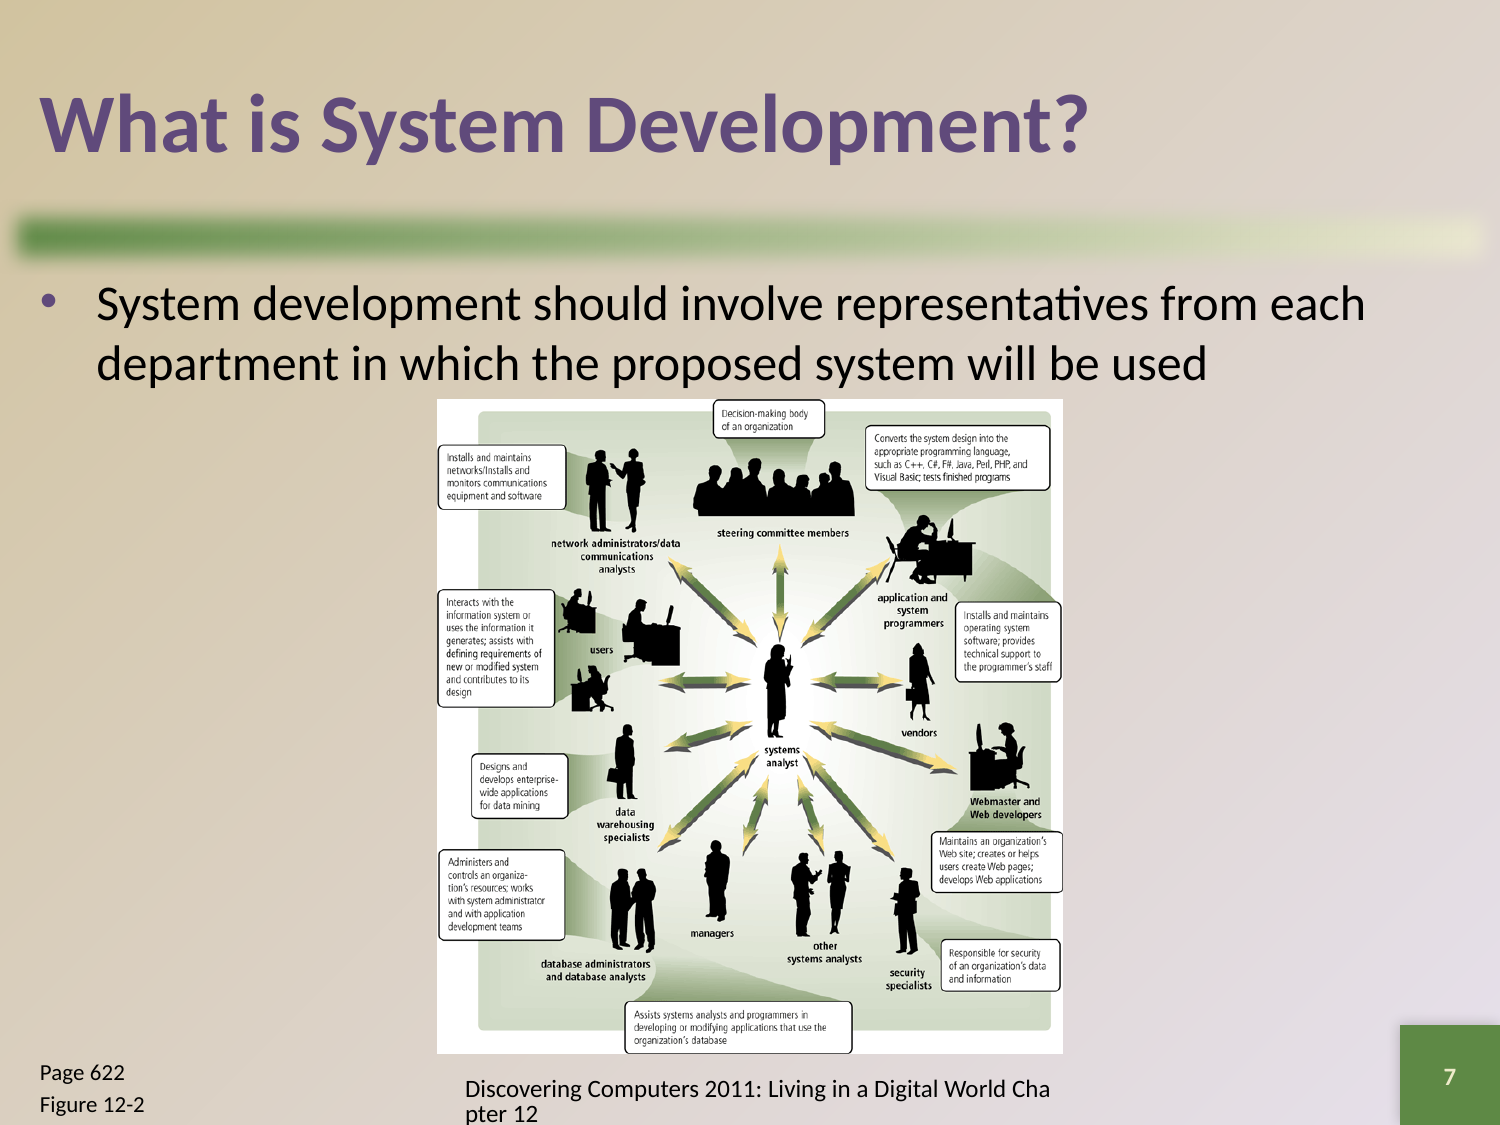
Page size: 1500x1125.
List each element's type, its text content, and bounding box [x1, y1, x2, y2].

slide_number 7 [1400, 1025, 1500, 1125]
picture [437, 399, 1063, 1055]
footer Discovering Computers 2011: Living in a Digital World Chapter 12 [450, 1050, 1075, 1125]
list Page 622 Figure 12-2 [24, 1050, 300, 1125]
title What is System Development? [24, 24, 1475, 213]
list System development should involve representatives from each department in which the proposed system will be used [24, 262, 1475, 1025]
